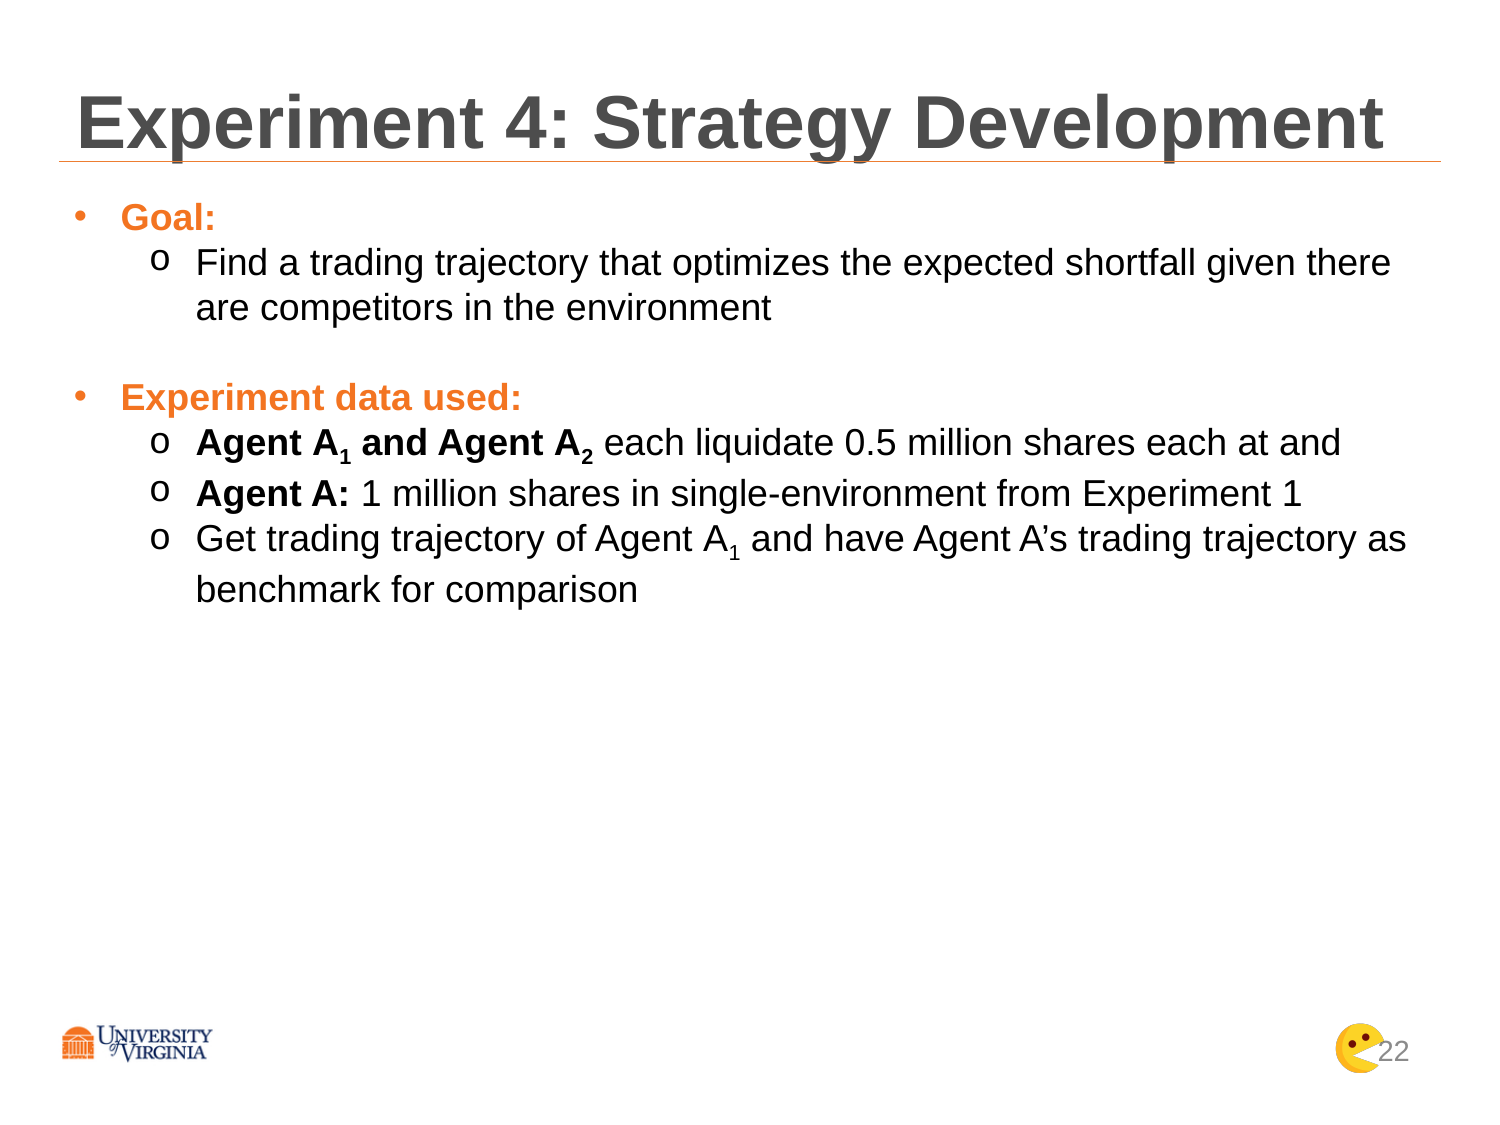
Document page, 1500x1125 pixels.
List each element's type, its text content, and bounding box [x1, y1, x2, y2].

text_box Experiment 4: Strategy Development [61, 162, 1425, 213]
picture [58, 1019, 218, 1070]
picture [1330, 1019, 1389, 1078]
text_box Experiment 4: Strategy Development [61, 24, 1425, 161]
slide_number 22 [1074, 1024, 1425, 1103]
